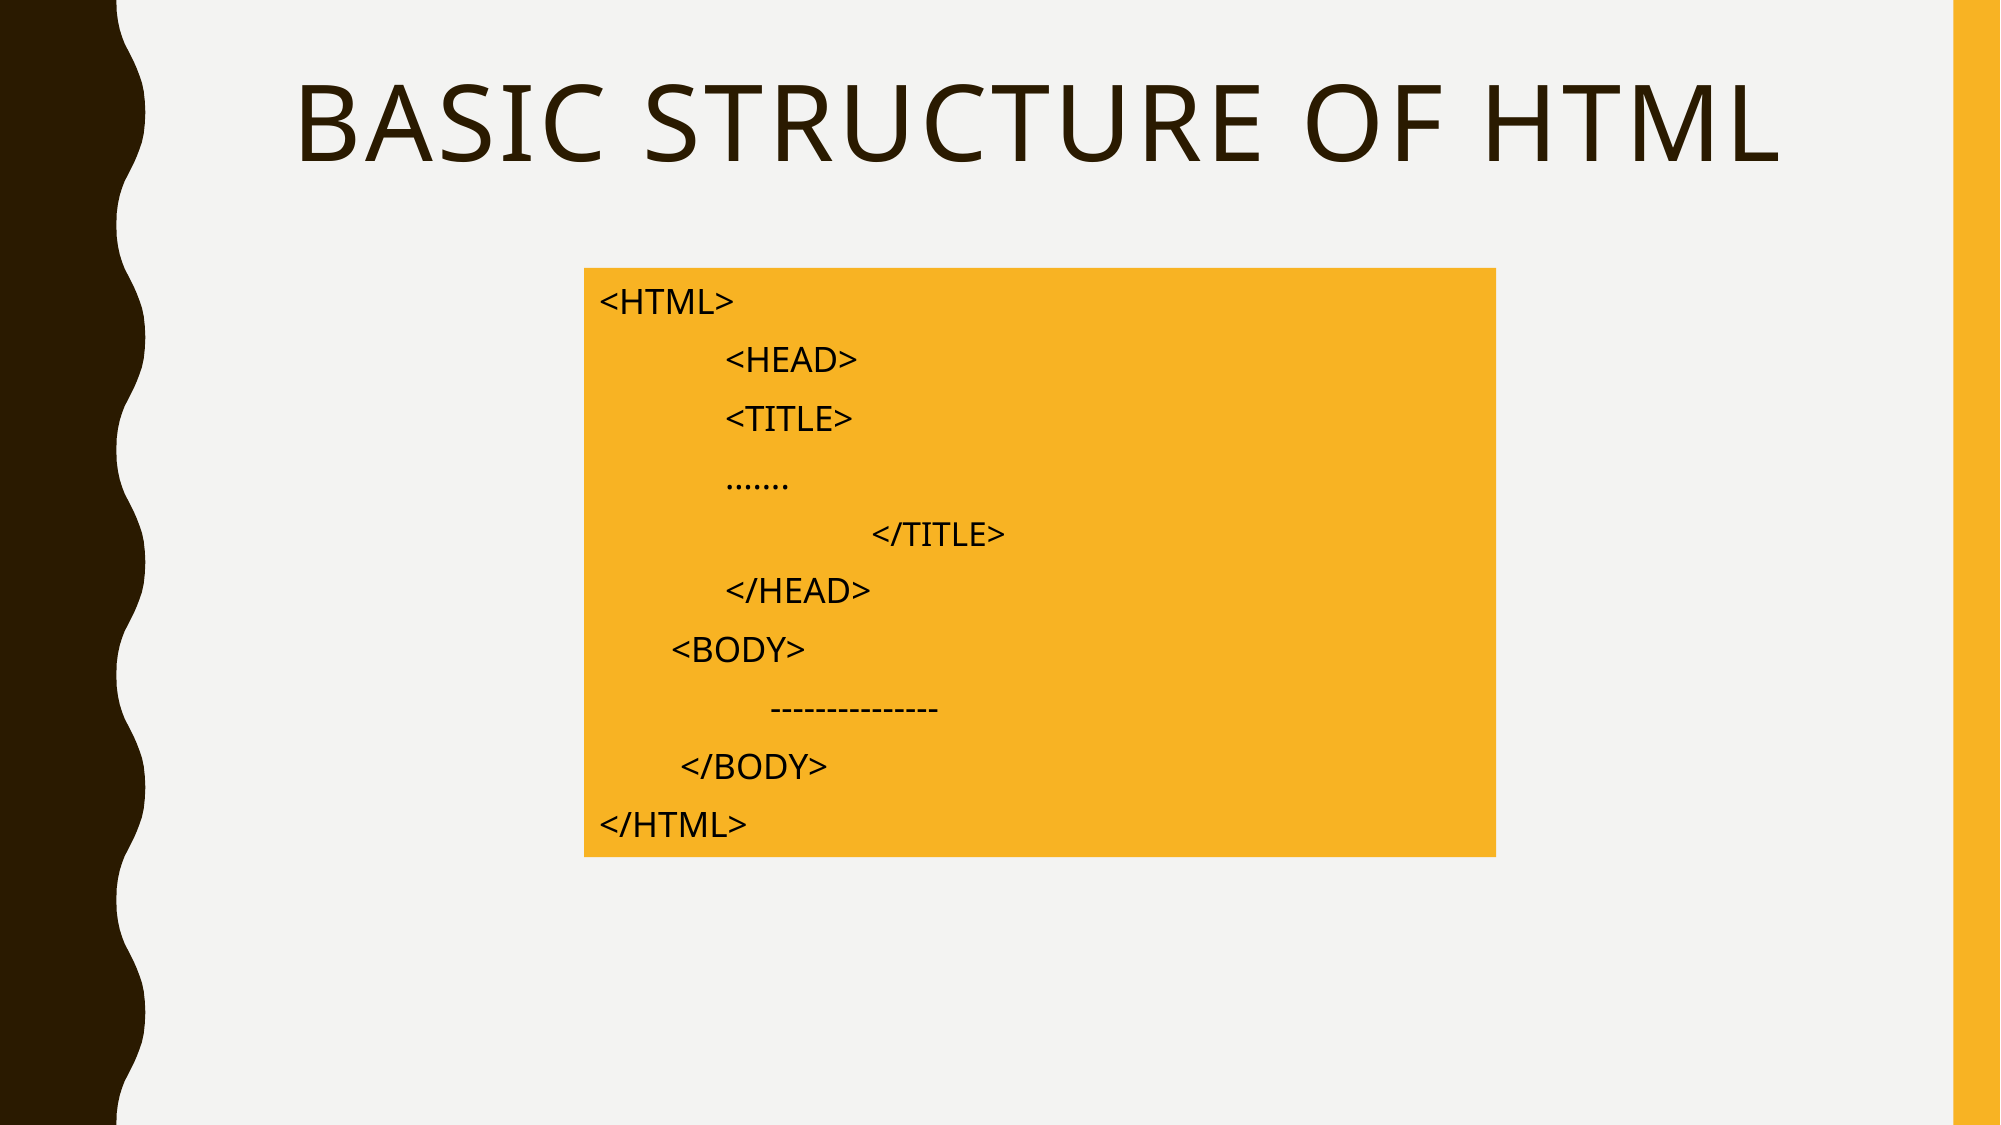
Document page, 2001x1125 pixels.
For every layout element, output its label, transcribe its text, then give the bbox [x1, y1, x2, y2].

title Basic Structure of HTML [205, 62, 1875, 308]
list <HTML> <HEAD> <TITLE> ……. </TITLE> </HEAD> <BODY> --------------- </BODY> </HTML> [584, 267, 1497, 858]
